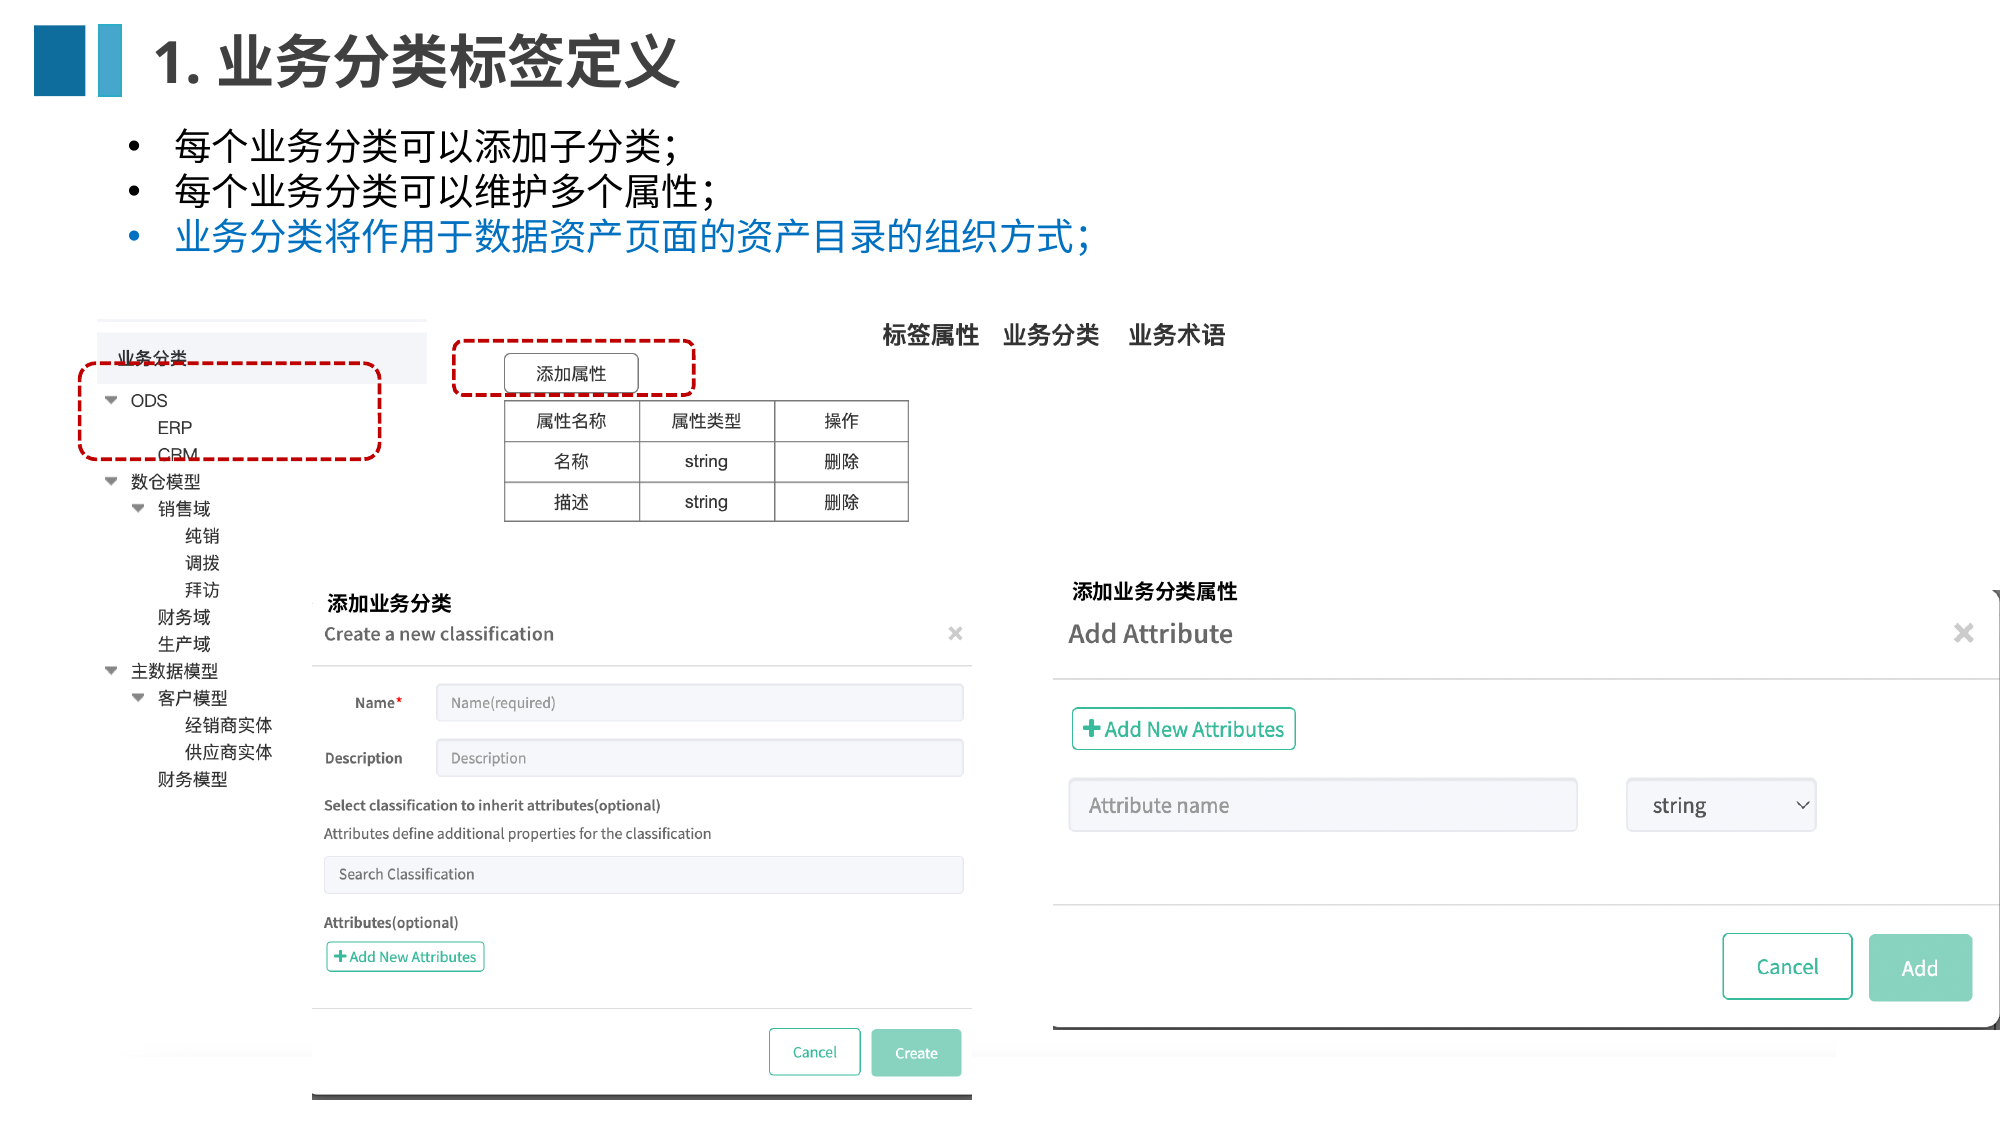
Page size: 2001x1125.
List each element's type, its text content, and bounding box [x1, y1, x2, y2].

picture [79, 312, 2000, 1100]
text_box 每个业务分类可以添加子分类； 每个业务分类可以维护多个属性； 业务分类将作用于数据资产页面的资产目录的组织方式； [112, 115, 1725, 266]
title 1.业务分类标签定义 [137, 25, 1806, 105]
